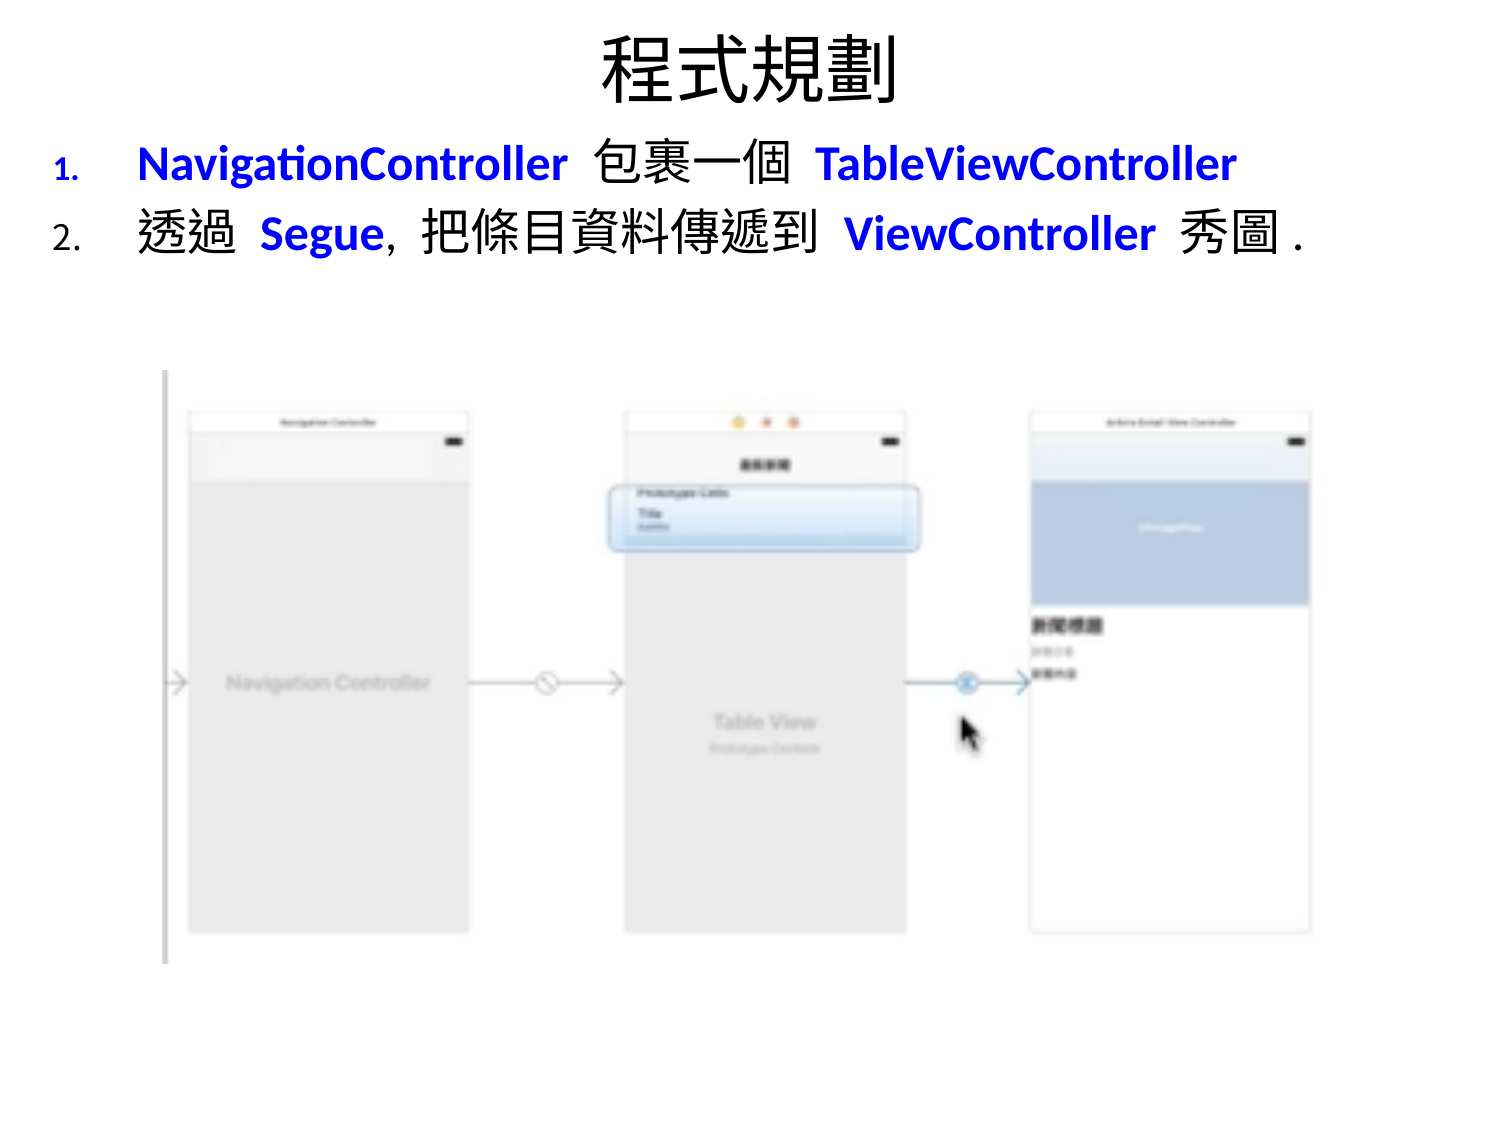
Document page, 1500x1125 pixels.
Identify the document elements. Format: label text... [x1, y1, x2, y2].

list NavigationController 包裹一個 TableViewController 透過 Segue, 把條目資料傳遞到 ViewController 秀圖. [37, 122, 1479, 370]
picture [162, 370, 1341, 964]
title 程式規劃 [0, 0, 1500, 137]
